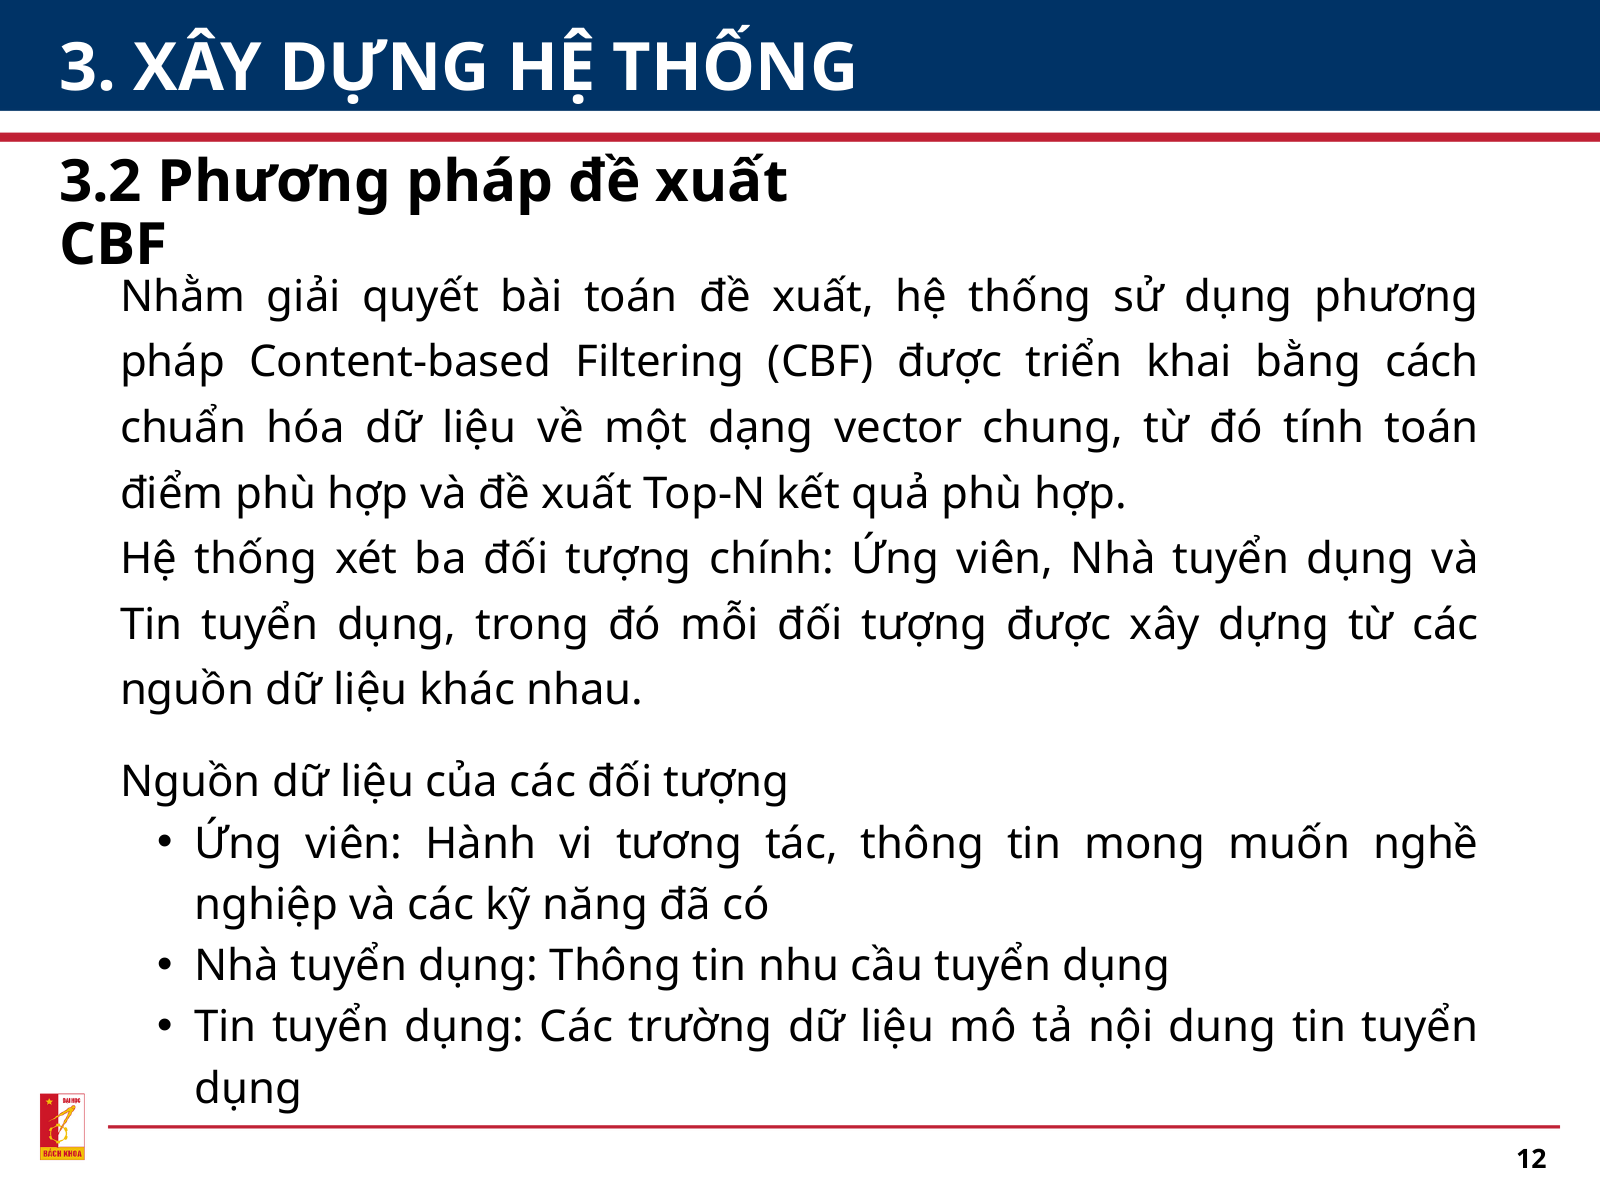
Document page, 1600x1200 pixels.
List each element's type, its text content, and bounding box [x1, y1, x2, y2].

text_box [0, 0, 1600, 1200]
text_box Nhằm giải quyết bài toán đề xuất, hệ thống sử dụng phương pháp Content-based Filtering (CBF) được triển khai bằng cách chuẩn hóa dữ liệu về một dạng vector chung, từ đó tính toán điểm phù hợp và đề xuất Top-N kết quả phù hợp. Hệ thống xét ba đối tượng chính: Ứng viên, Nhà tuyển dụng và Tin tuyển dụng, trong đó mỗi đối tượng được xây dựng từ các nguồn dữ liệu khác nhau. [120, 254, 1480, 714]
text_box 12 [1216, 1142, 1547, 1175]
text_box Nguồn dữ liệu của các đối tượng Ứng viên: Hành vi tương tác, thông tin mong muốn nghề nghiệp và các kỹ năng đã có Nhà tuyển dụng: Thông tin nhu cầu tuyển dụng Tin tuyển dụng: Các trường dữ liệu mô tả nội dung tin tuyển dụng [120, 744, 1480, 1112]
text_box 3. XÂY DỰNG HỆ THỐNG [59, 31, 988, 104]
text_box 3.2 Phương pháp đề xuất CBF [59, 150, 837, 276]
